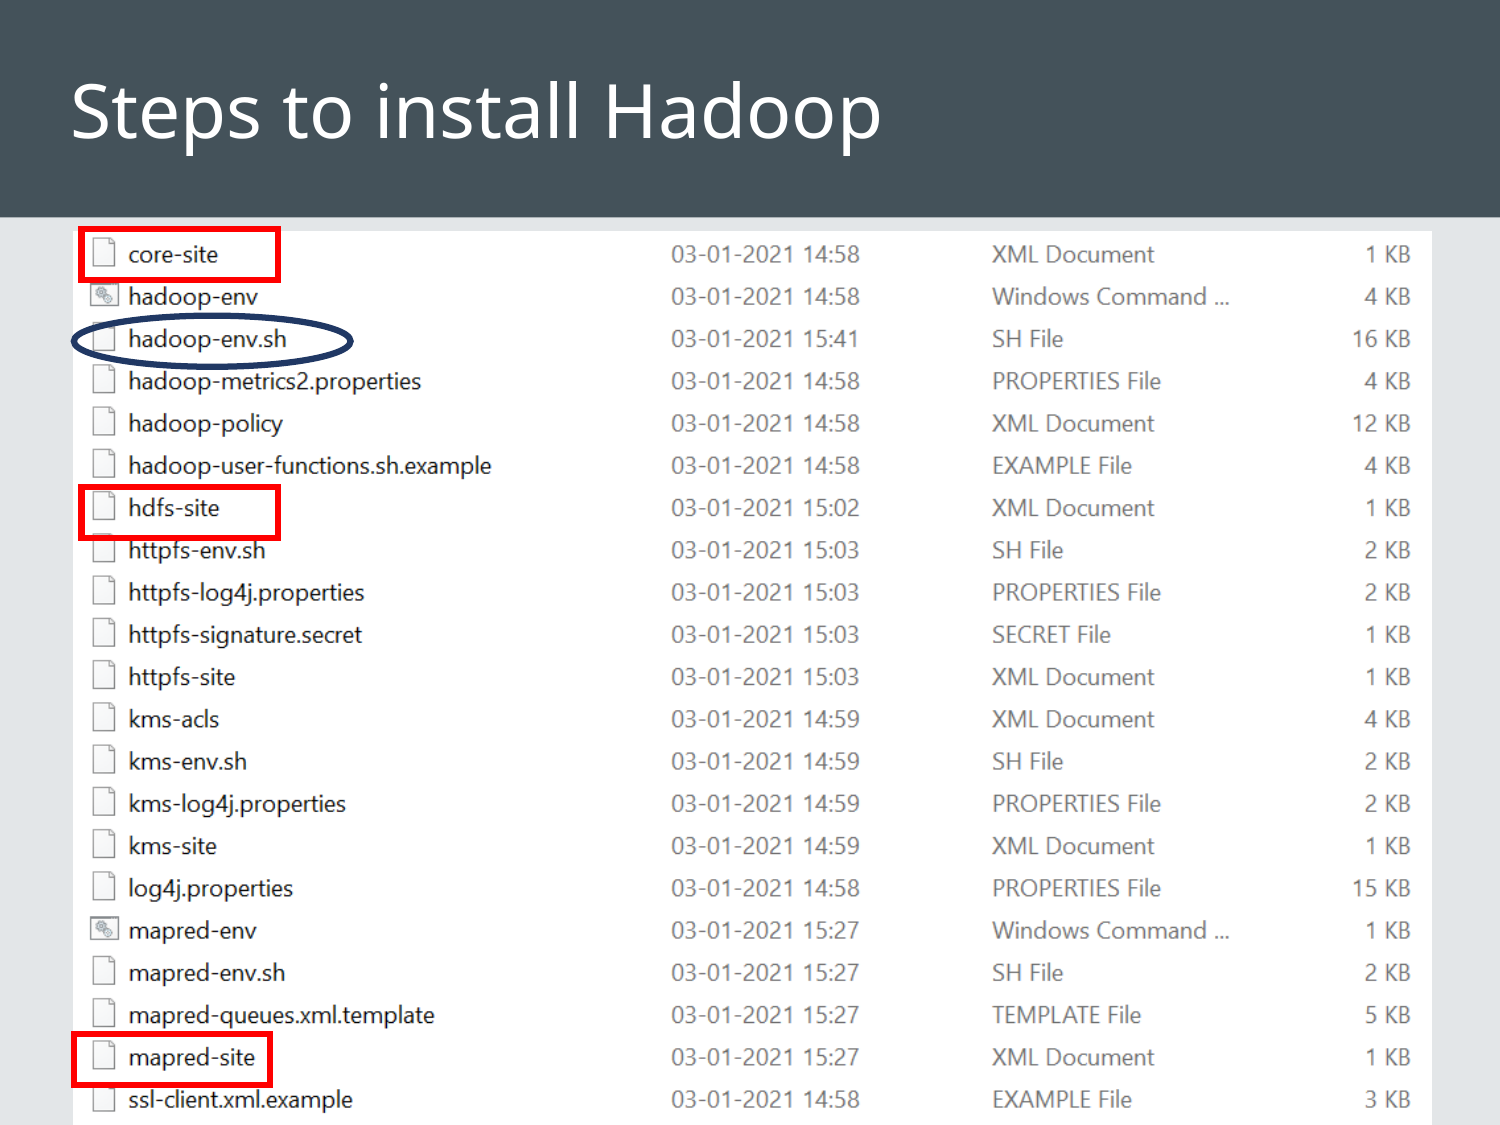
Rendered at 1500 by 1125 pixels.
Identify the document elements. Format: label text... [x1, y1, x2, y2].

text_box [73, 229, 1432, 1125]
title Steps to install Hadoop [55, 0, 1432, 218]
